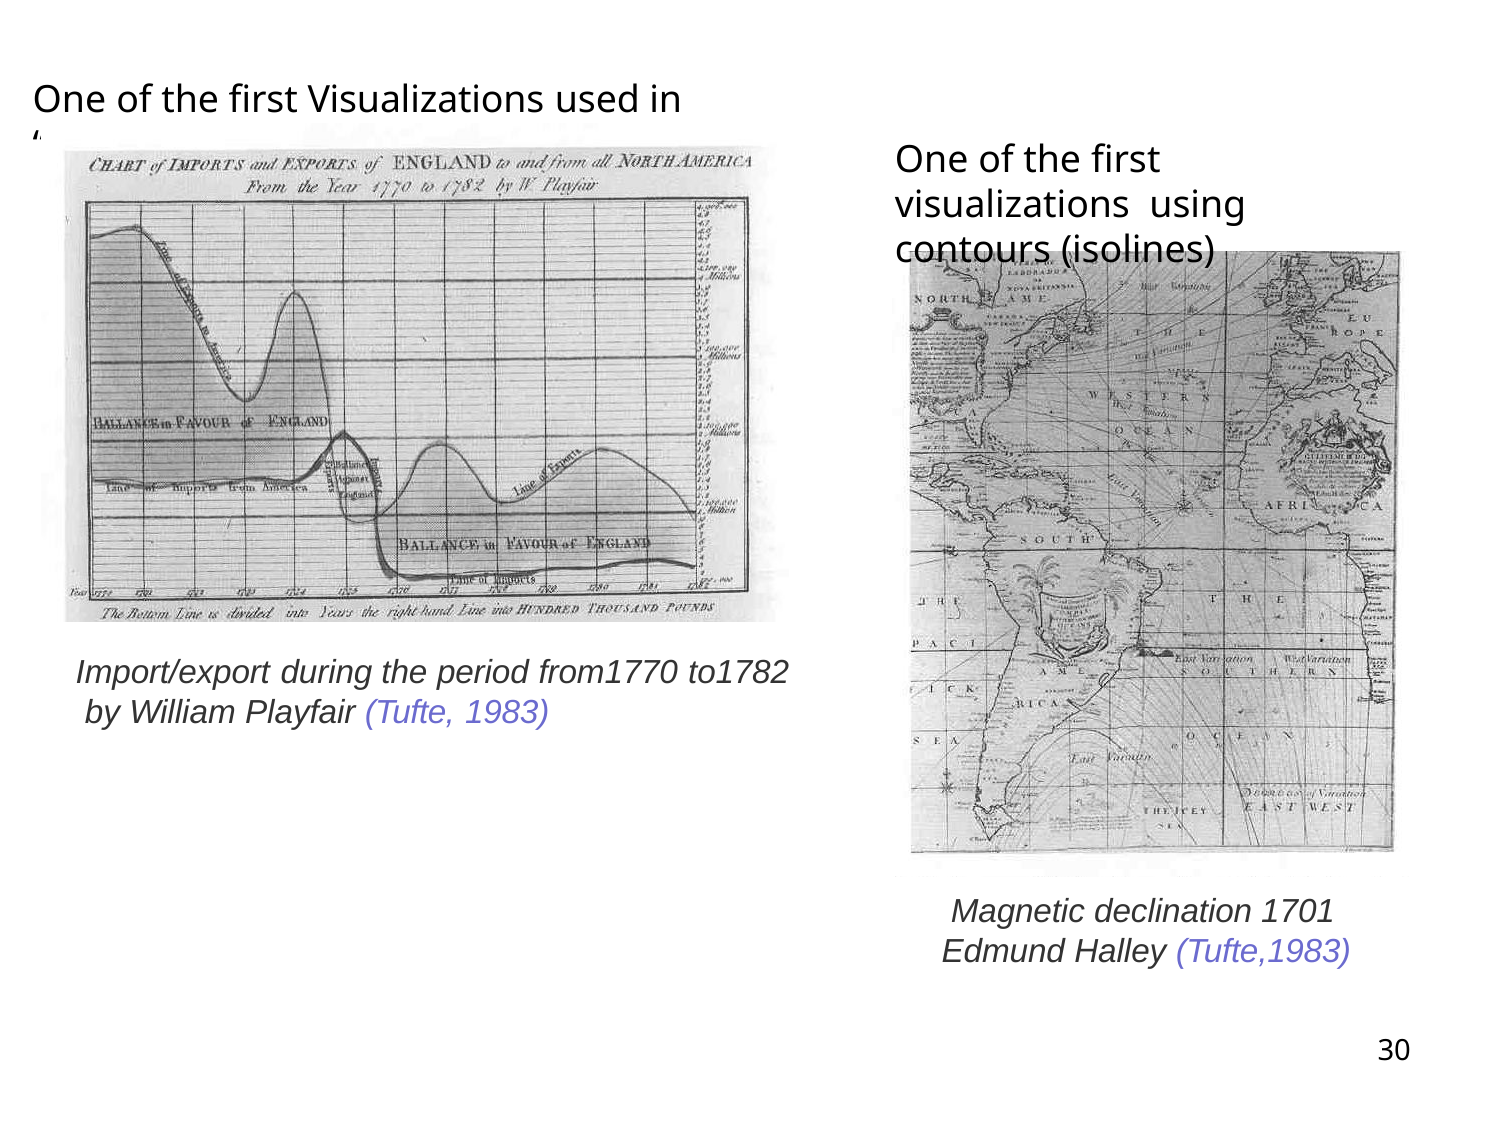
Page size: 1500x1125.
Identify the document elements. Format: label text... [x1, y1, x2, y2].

text_box One of the first visualizations using contours (isolines) [892, 133, 1376, 250]
title One of the first Visualizations used in “business” [30, 72, 834, 263]
text_box Import/export during the period from1770 to1782 by William Playfair (Tufte, 1983) [73, 648, 796, 731]
picture [892, 250, 1409, 878]
picture [40, 123, 789, 622]
text_box Magnetic declination 1701 Edmund Halley (Tufte,1983) [939, 886, 1358, 969]
text_box 30 [1371, 1031, 1417, 1067]
